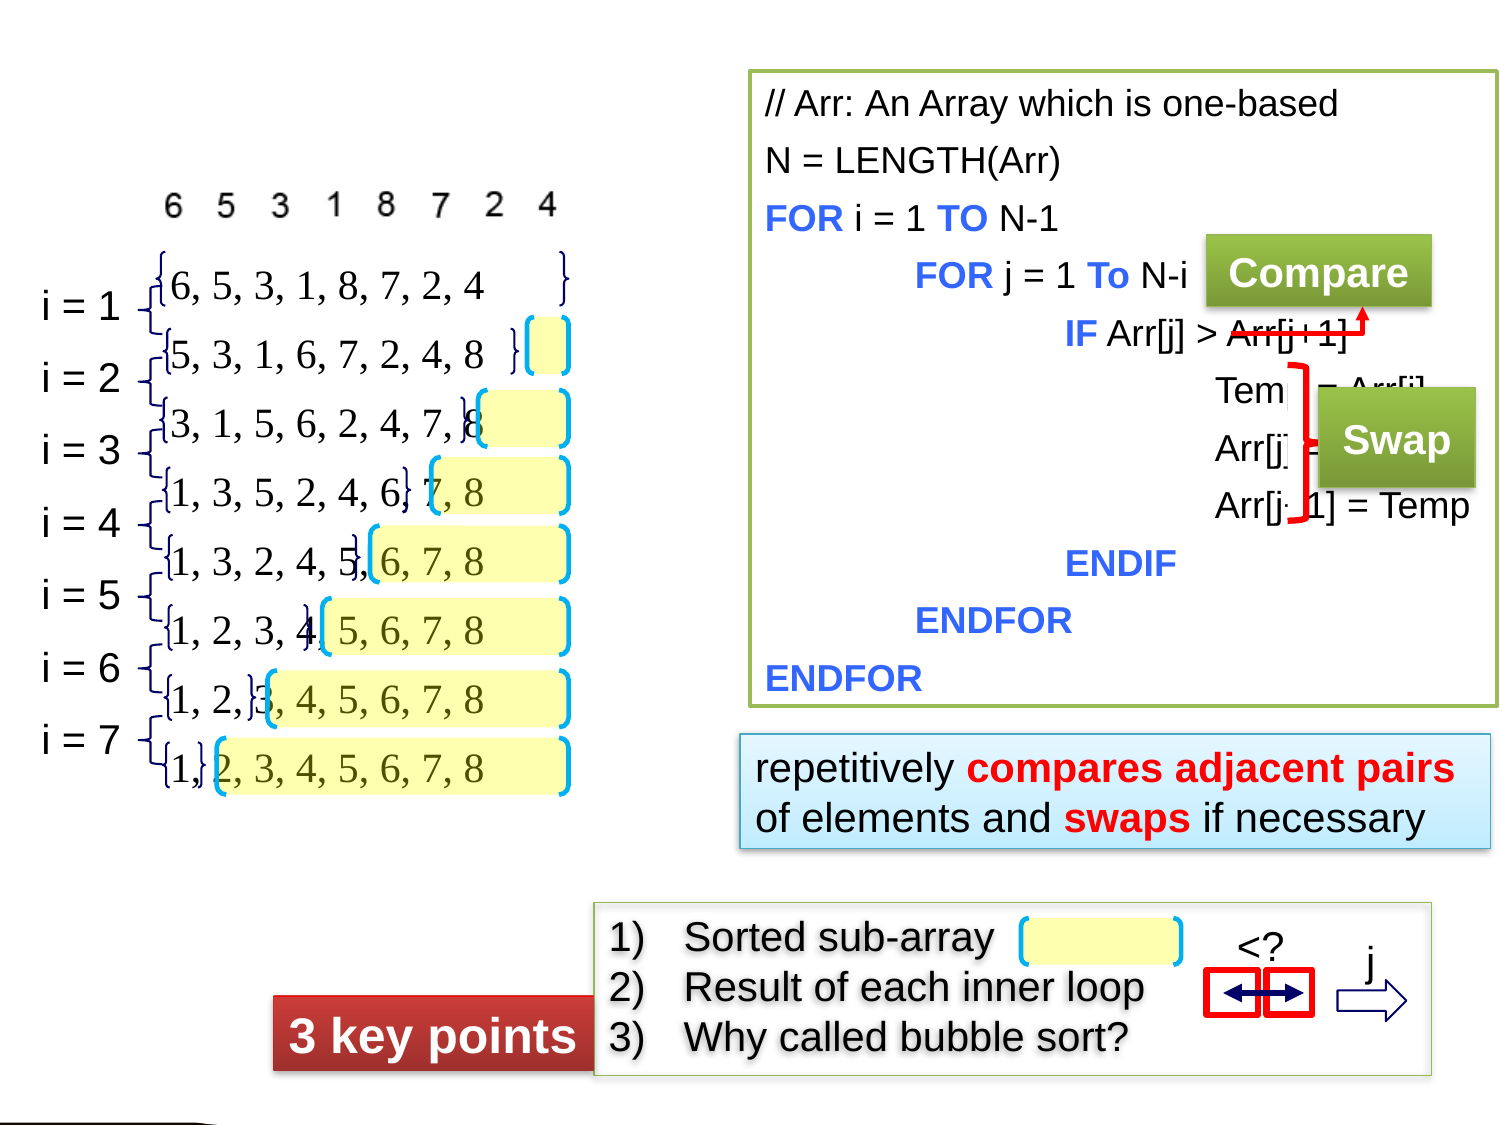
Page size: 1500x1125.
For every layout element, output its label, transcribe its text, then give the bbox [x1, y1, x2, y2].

text_box 3 key points [273, 995, 594, 1071]
text_box i = 5 [26, 560, 138, 626]
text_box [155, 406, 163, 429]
text_box 1, 2, 3, 4, 5, 6, 7, 8 [155, 664, 585, 730]
text_box [167, 363, 515, 374]
text_box [322, 597, 569, 655]
text_box 3, 1, 5, 6, 2, 4, 7, 8 [163, 388, 585, 454]
text_box Sorted sub-array Result of each inner loop Why called bubble sort? [593, 902, 1432, 1076]
text_box [138, 716, 163, 765]
text_box [164, 604, 312, 651]
text_box 5, 3, 1, 6, 7, 2, 4, 8 [163, 363, 585, 385]
text_box [370, 525, 569, 583]
text_box [138, 501, 163, 550]
text_box [165, 534, 360, 580]
text_box i = 1 [26, 271, 119, 336]
text_box 3 Basic Algorithms: Insertion [0, 0, 1500, 1123]
picture [124, 74, 594, 356]
text_box 1, 3, 5, 2, 4, 6, 7, 8 [155, 457, 585, 523]
text_box i = 3 [26, 415, 138, 481]
text_box [216, 737, 569, 795]
text_box [1020, 918, 1182, 965]
text_box [138, 572, 163, 621]
text_box [267, 670, 569, 728]
text_box [162, 467, 411, 513]
text_box [159, 397, 469, 443]
text_box // Arr: An Array which is one-based N = LENGTH(Arr) FOR i = 1 TO N-1 FOR j = 1 To N-i IF Arr[j] > Arr[j+1] Temp = Arr[j] Arr[j] = Arr[j+1] Arr[j+1] = Temp ENDIF ENDFOR ENDFOR [748, 69, 1499, 708]
text_box 1, 3, 2, 4, 5, 6, 7, 8 [155, 526, 585, 592]
text_box 1, 2, 3, 4, 5, 6, 7, 8 [155, 595, 585, 661]
text_box <? [1222, 912, 1300, 978]
text_box repetitively compares adjacent pairs of elements and swaps if necessary [739, 733, 1491, 849]
text_box i = 2 [26, 343, 138, 409]
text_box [1230, 306, 1363, 334]
text_box [138, 429, 163, 478]
text_box [1337, 985, 1407, 1022]
text_box i = 7 [26, 705, 138, 771]
text_box [138, 644, 163, 693]
text_box [1266, 969, 1313, 1015]
text_box [527, 363, 569, 374]
text_box 1, 2, 3, 4, 5, 6, 7, 8 [155, 733, 585, 799]
text_box [164, 674, 256, 721]
text_box [477, 389, 569, 447]
text_box Swap [1318, 387, 1476, 488]
text_box [431, 456, 569, 514]
text_box i = 6 [26, 633, 138, 698]
text_box [1287, 365, 1313, 521]
text_box i = 4 [26, 488, 138, 554]
text_box Compare [1206, 234, 1432, 307]
text_box j [1351, 927, 1391, 993]
text_box [138, 363, 163, 406]
text_box [1206, 969, 1258, 1015]
text_box [162, 742, 205, 788]
